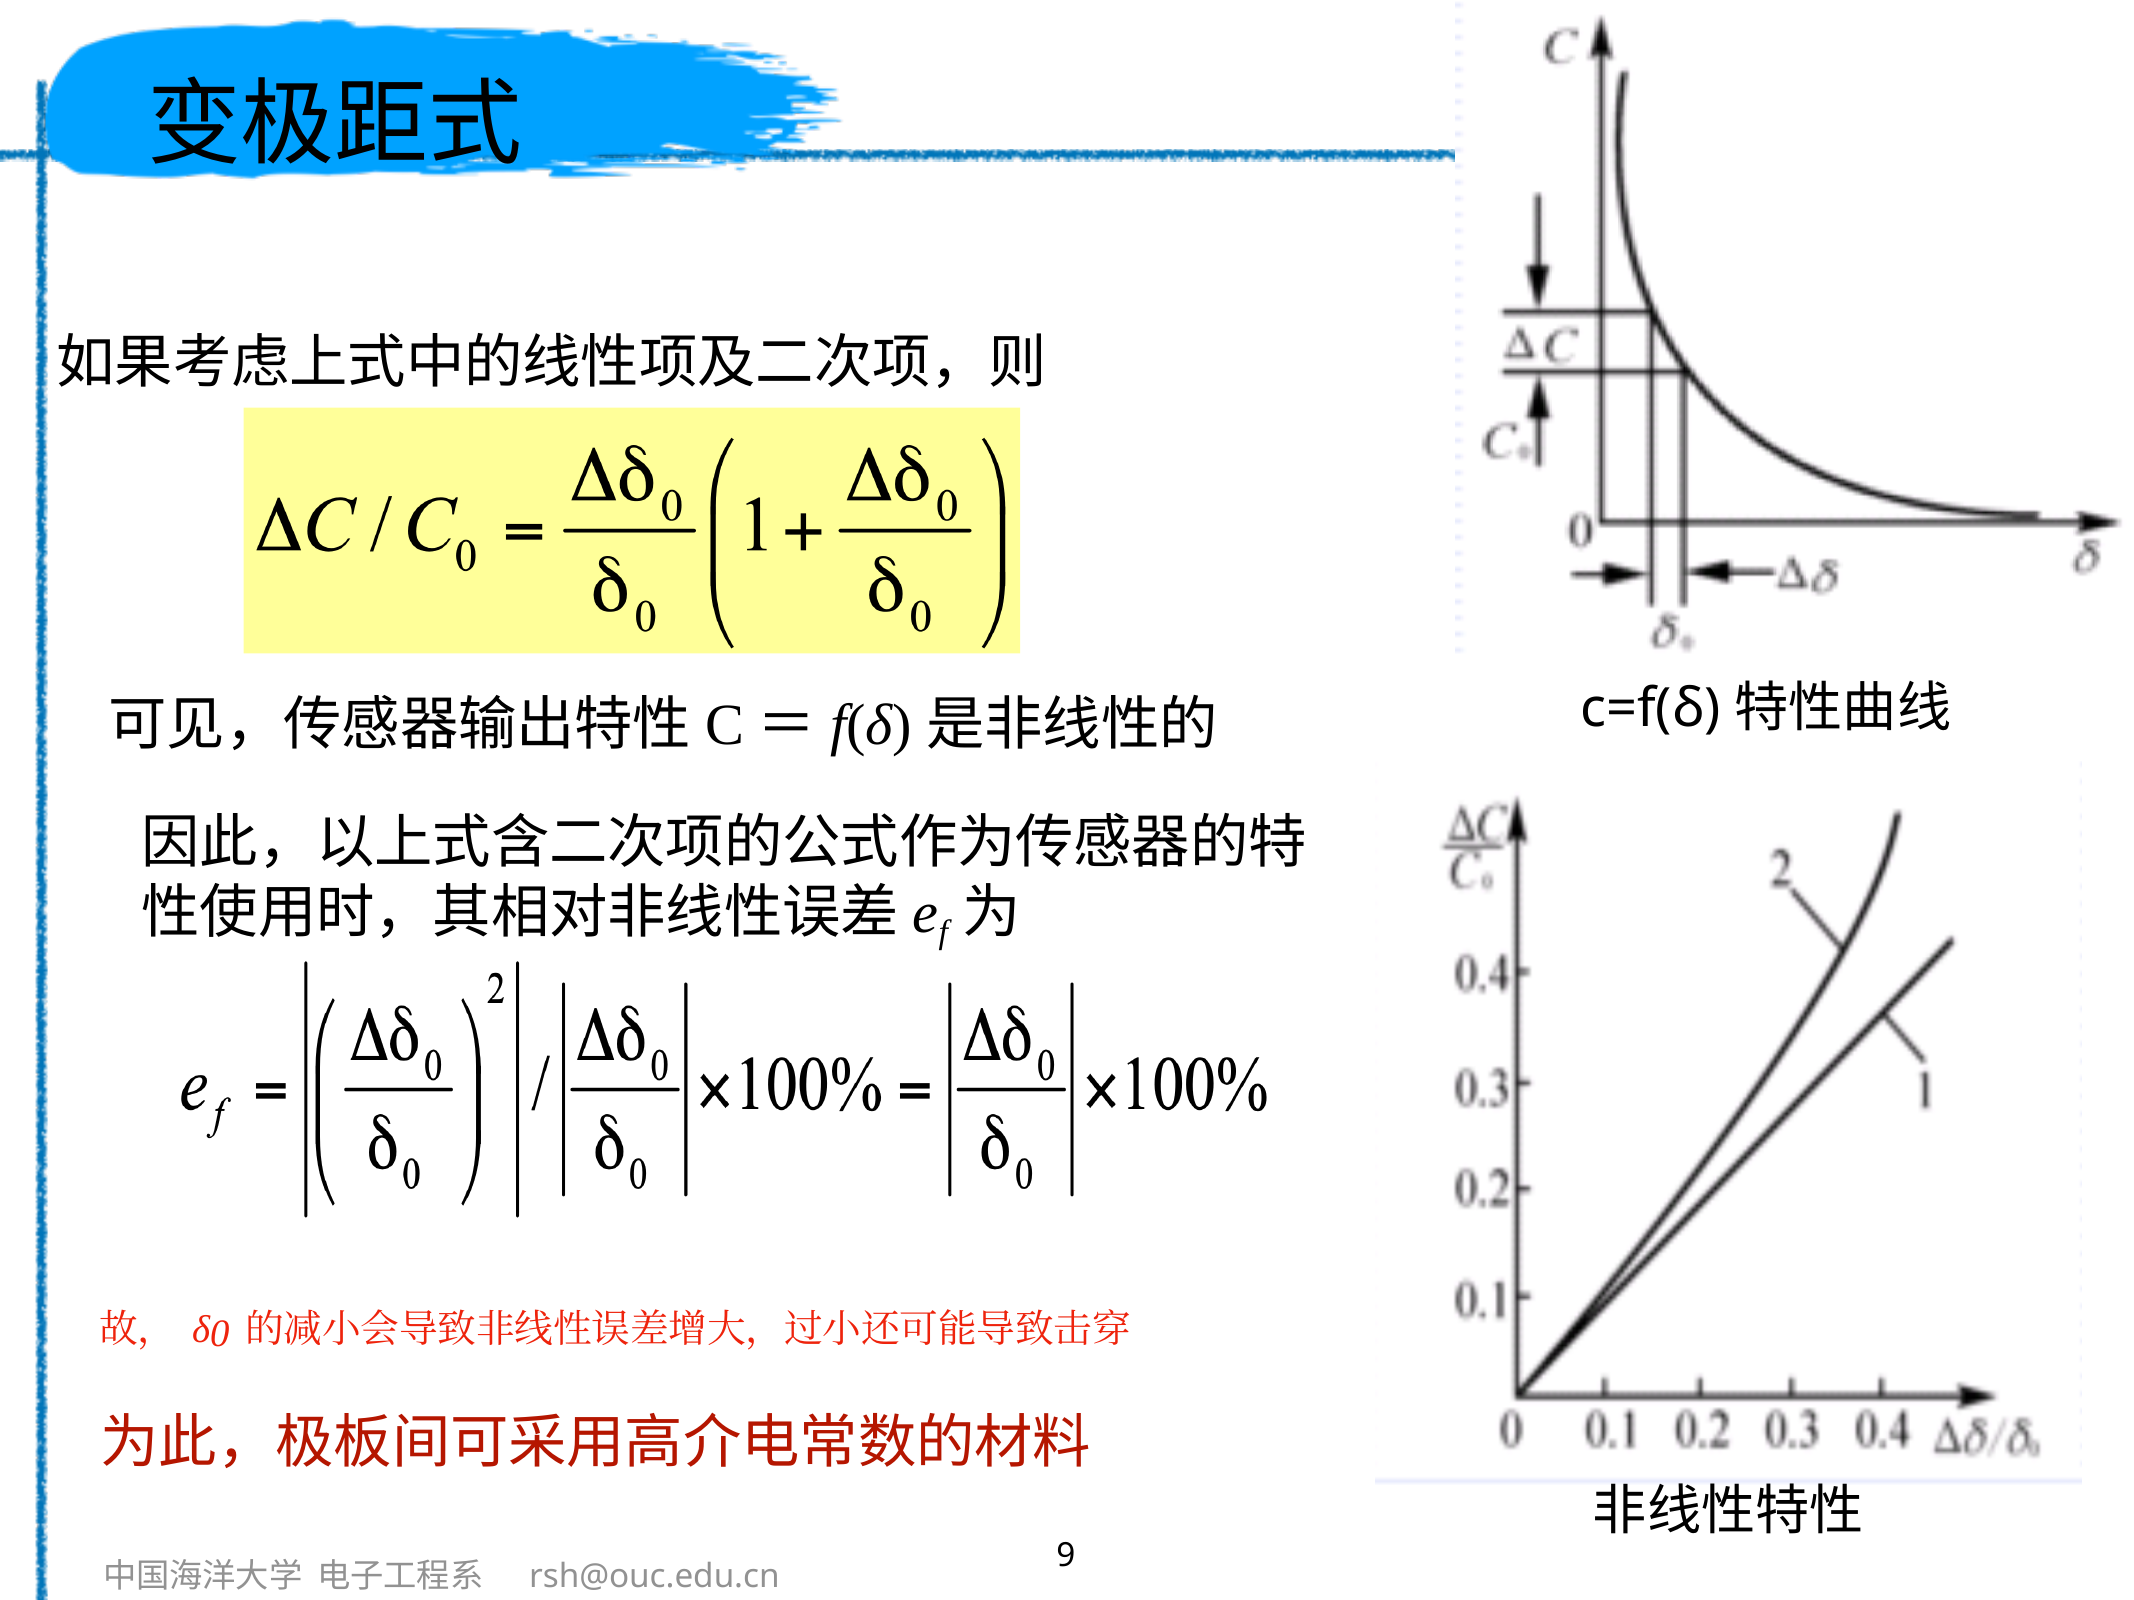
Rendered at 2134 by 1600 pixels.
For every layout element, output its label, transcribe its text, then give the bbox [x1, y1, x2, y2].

slide_number 9 [1037, 1524, 1095, 1579]
picture [36, 210, 47, 1600]
text_box 因此，以上式含二次项的公式作为传感器的特性使用时，其相对非线性误差ef为 [137, 800, 1355, 954]
text_box 故，δ0的减小会导致非线性误差增大，过小还可能导致击穿 [90, 1235, 1375, 1363]
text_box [243, 407, 1021, 654]
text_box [1454, 0, 2134, 756]
text_box 为此，极板间可采用高介电常数的材料 [92, 1396, 1100, 1483]
picture [171, 949, 1281, 1231]
picture [0, 16, 1454, 183]
text_box 可见，传感器输出特性C＝f(δ)是非线性的 [100, 678, 1226, 765]
text_box 如果考虑上式中的线性项及二次项，则 [48, 315, 1216, 402]
title 变极距式 [0, 28, 700, 210]
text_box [1375, 760, 2082, 1566]
